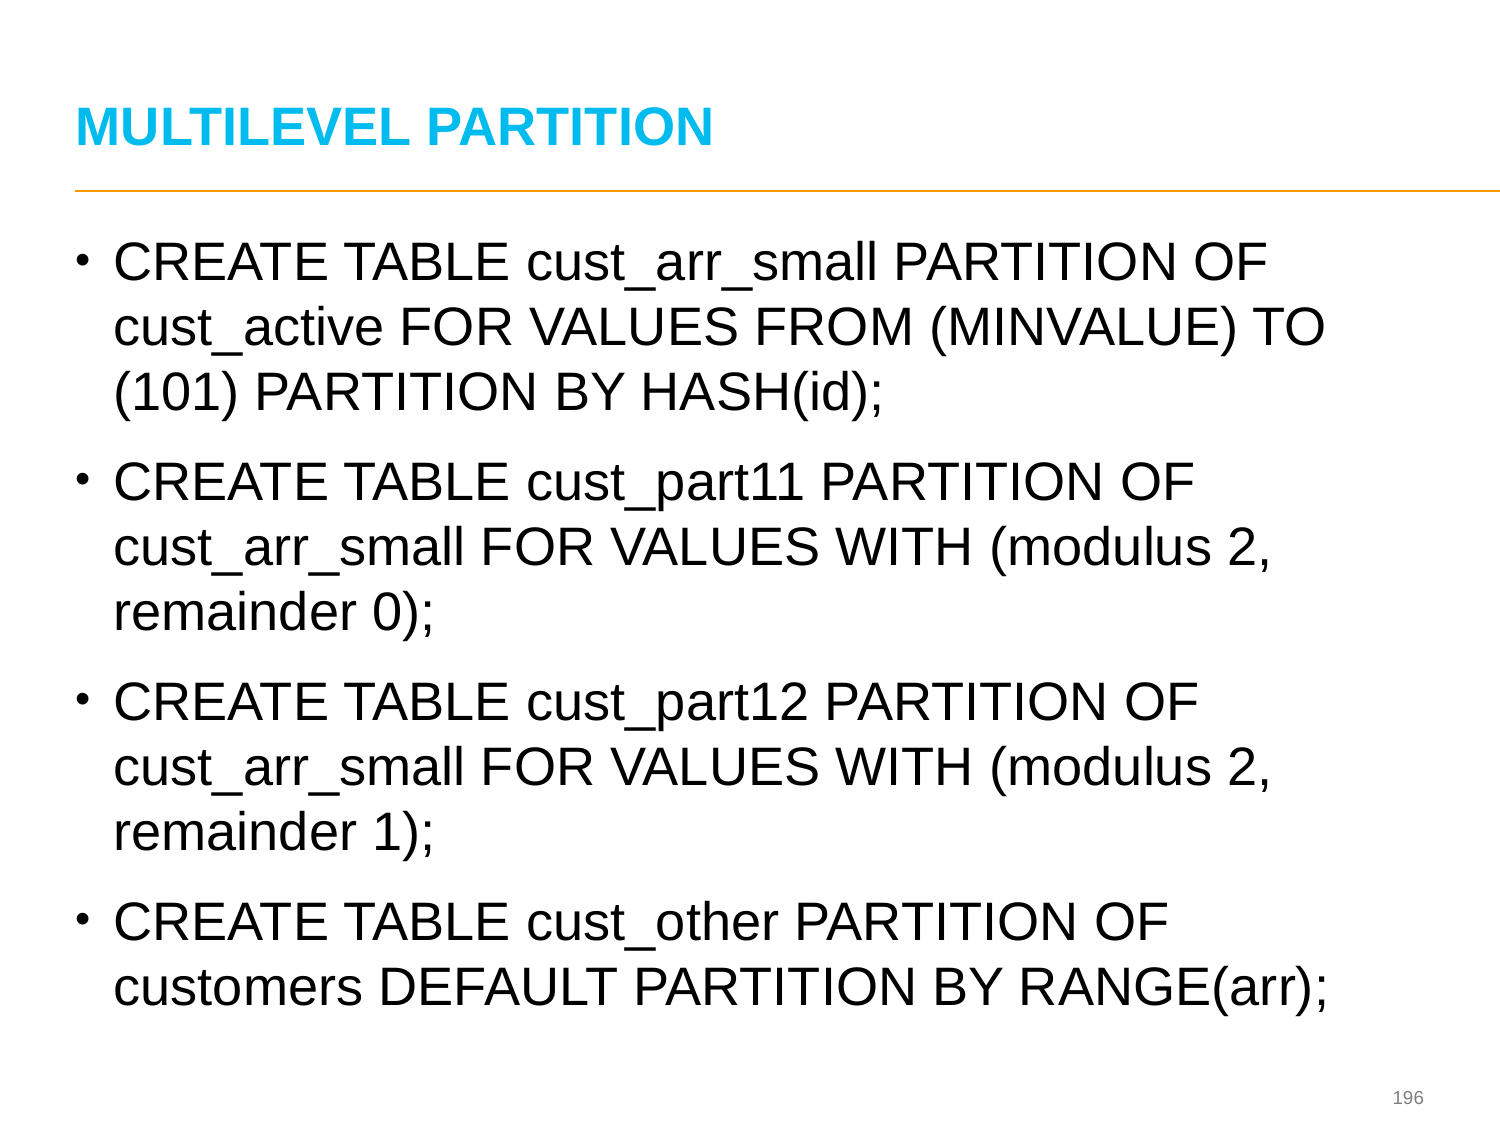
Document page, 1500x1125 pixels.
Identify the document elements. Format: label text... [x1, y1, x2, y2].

list CREATE TABLE cust_arr_small PARTITION OF cust_active FOR VALUES FROM (MINVALUE) TO (101) PARTITION BY HASH(id); CREATE TABLE cust_part11 PARTITION OF cust_arr_small FOR VALUES WITH (modulus 2, remainder 0); CREATE TABLE cust_part12 PARTITION OF cust_arr_small FOR VALUES WITH (modulus 2, remainder 1); CREATE TABLE cust_other PARTITION OF customers DEFAULT PARTITION BY RANGE(arr); [75, 226, 1425, 1018]
title MULTILEVEL PARTITION [75, 27, 1422, 157]
